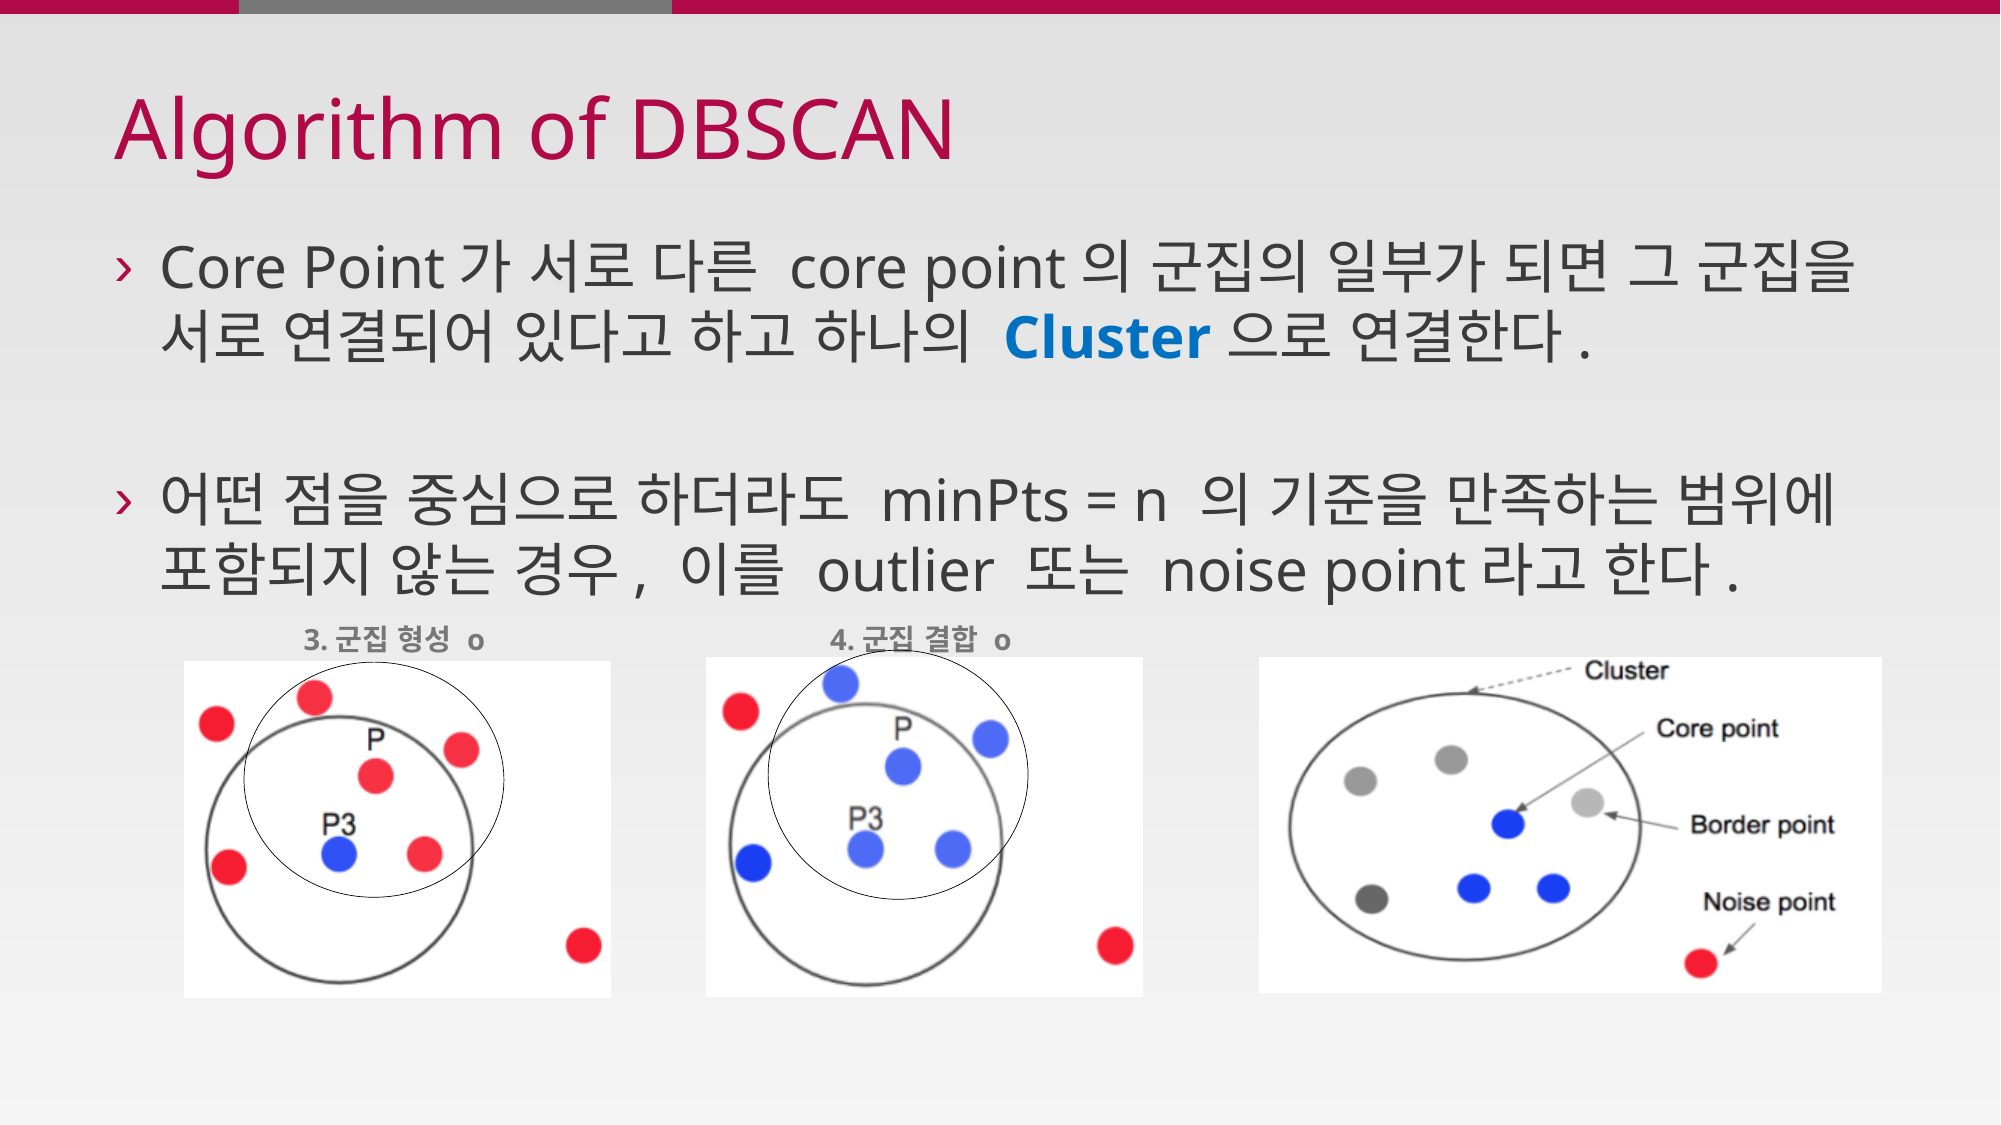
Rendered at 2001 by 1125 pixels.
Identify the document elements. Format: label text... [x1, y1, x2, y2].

list Core Point가 서로 다른 core point의 군집의 일부가 되면 그 군집을 서로 연결되어 있다고 하고 하나의 Cluster으로 연결한다. 어떤 점을 중심으로 하더라도 minPts = n 의 기준을 만족하는 범위에 포함되지 않는 경우, 이를 outlier 또는 noise point라고 한다. [99, 222, 1900, 1005]
text_box 4.군집 결합 o [815, 613, 1034, 656]
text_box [183, 612, 612, 999]
picture [705, 656, 1144, 999]
title Algorithm of DBSCAN [99, 50, 1900, 202]
picture [1258, 656, 1884, 994]
text_box [858, 650, 938, 656]
